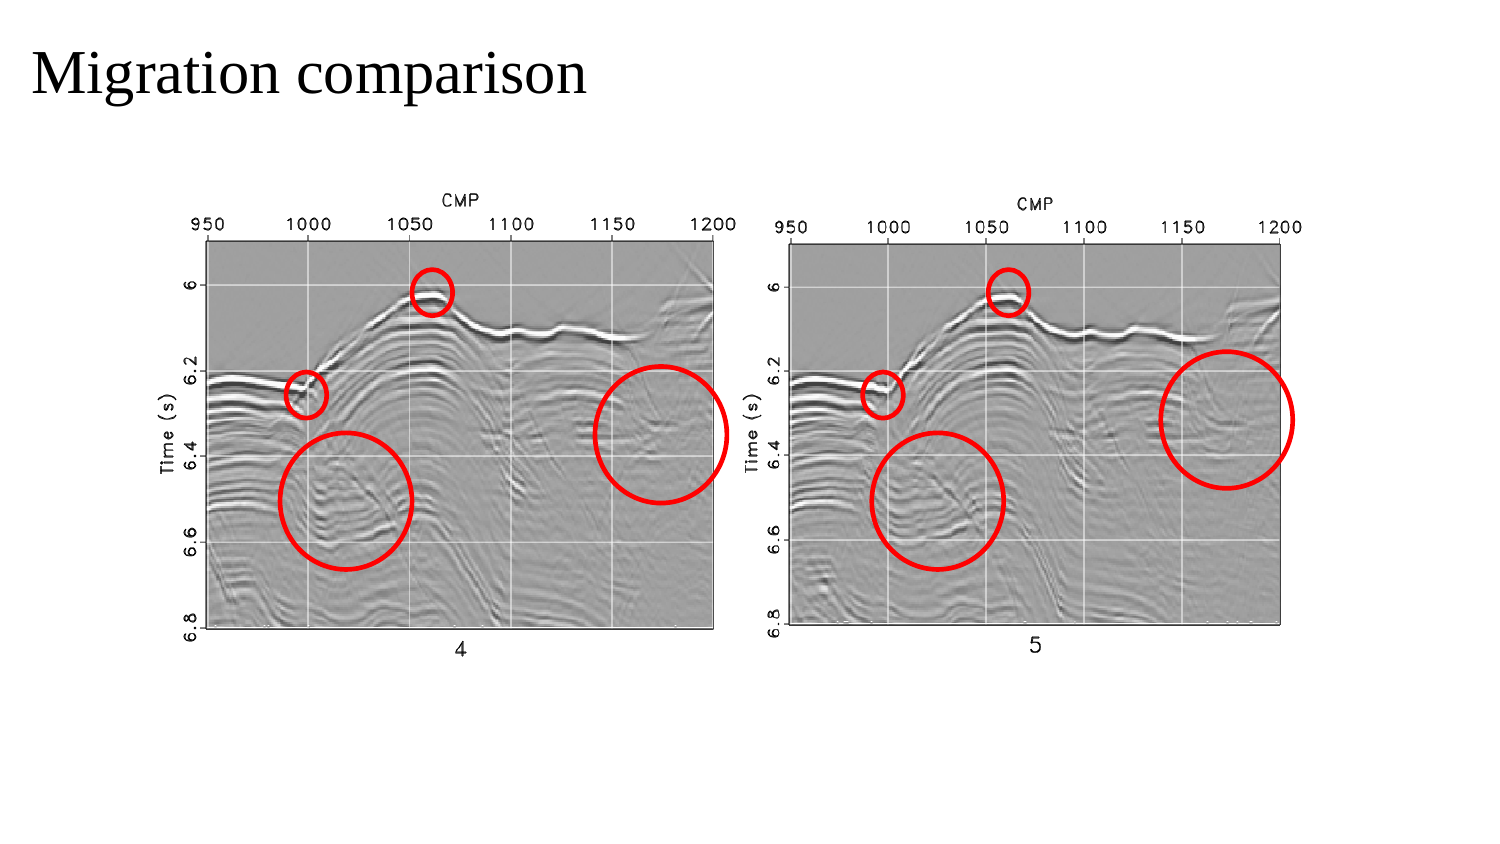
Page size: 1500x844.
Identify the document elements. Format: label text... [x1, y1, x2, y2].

picture [92, 175, 1337, 694]
title Migration comparison [16, 15, 1414, 110]
